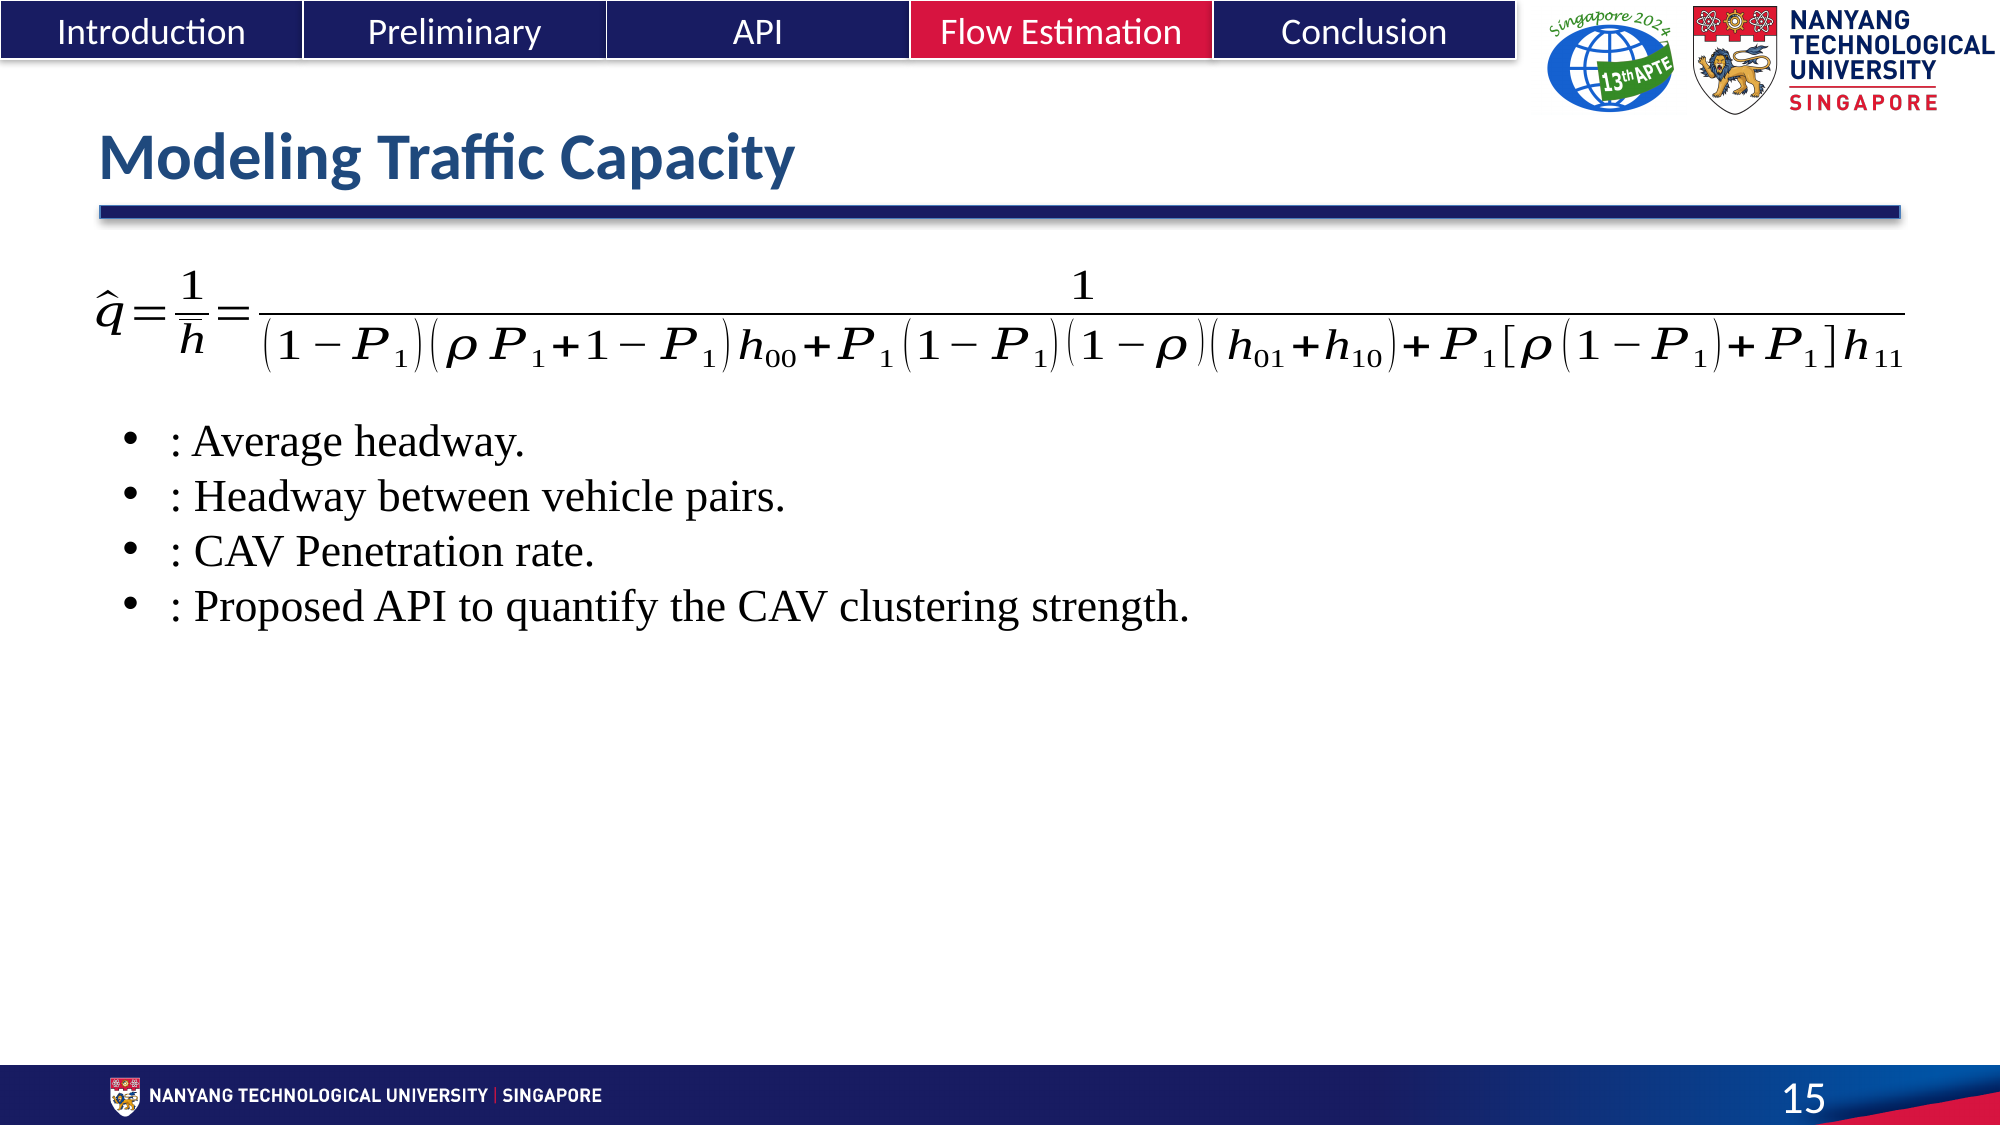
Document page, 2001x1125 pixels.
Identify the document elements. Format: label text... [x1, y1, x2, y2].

text_box Introduction [0, 0, 300, 60]
text_box Conclusion [1212, 0, 1517, 58]
picture [1530, 6, 1687, 115]
text_box API [606, 0, 907, 58]
text_box Flow Estimation [909, 0, 1210, 58]
picture [1693, 6, 1995, 115]
text_box Preliminary [302, 0, 604, 58]
text_box Modeling Traffic Capacity [83, 58, 1900, 247]
picture [1842, 1065, 2000, 1125]
picture [0, 1065, 1375, 1125]
slide_number 15 [1375, 1064, 1842, 1125]
